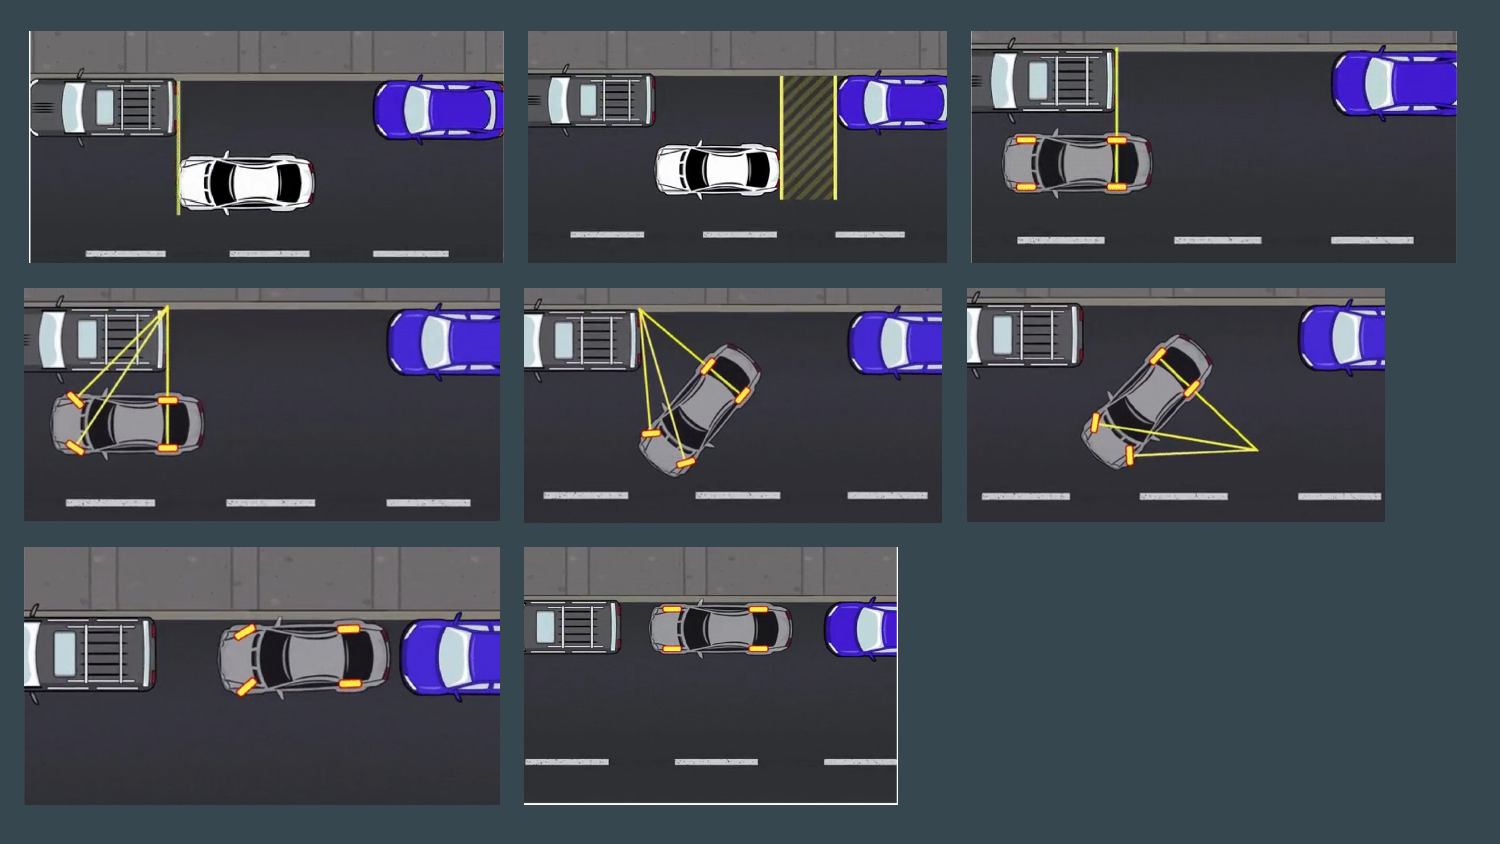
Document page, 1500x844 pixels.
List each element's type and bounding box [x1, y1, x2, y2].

picture [524, 287, 943, 523]
picture [524, 547, 898, 805]
picture [528, 31, 947, 264]
picture [28, 31, 504, 264]
picture [24, 287, 500, 521]
picture [970, 31, 1457, 264]
picture [966, 287, 1385, 522]
picture [24, 547, 500, 805]
